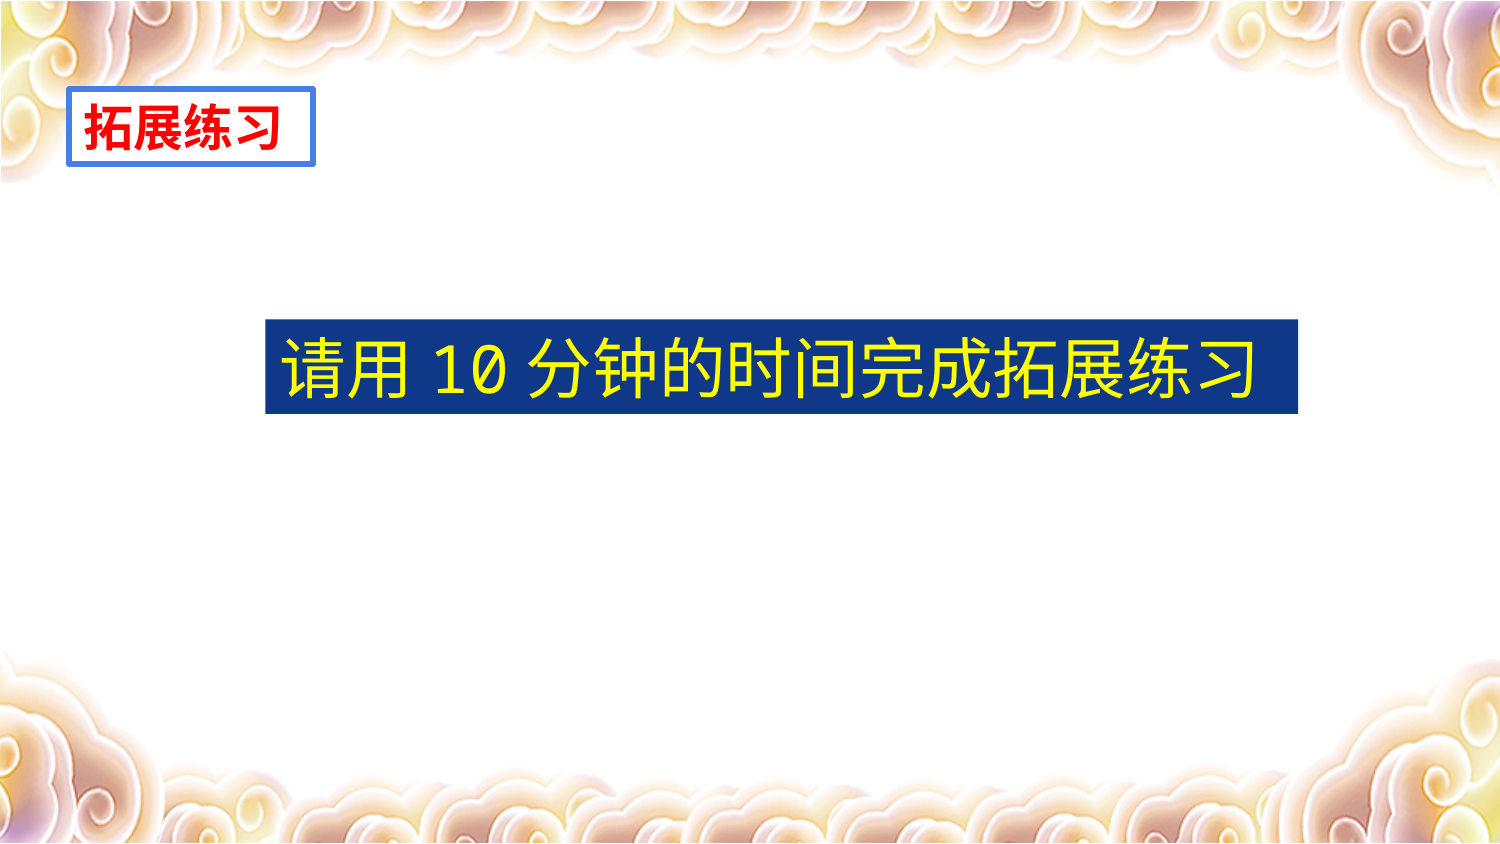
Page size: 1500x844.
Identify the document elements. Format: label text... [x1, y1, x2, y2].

picture [0, 0, 1500, 240]
text_box 请用10分钟的时间完成拓展练习 [265, 319, 1299, 414]
picture [0, 603, 1500, 843]
